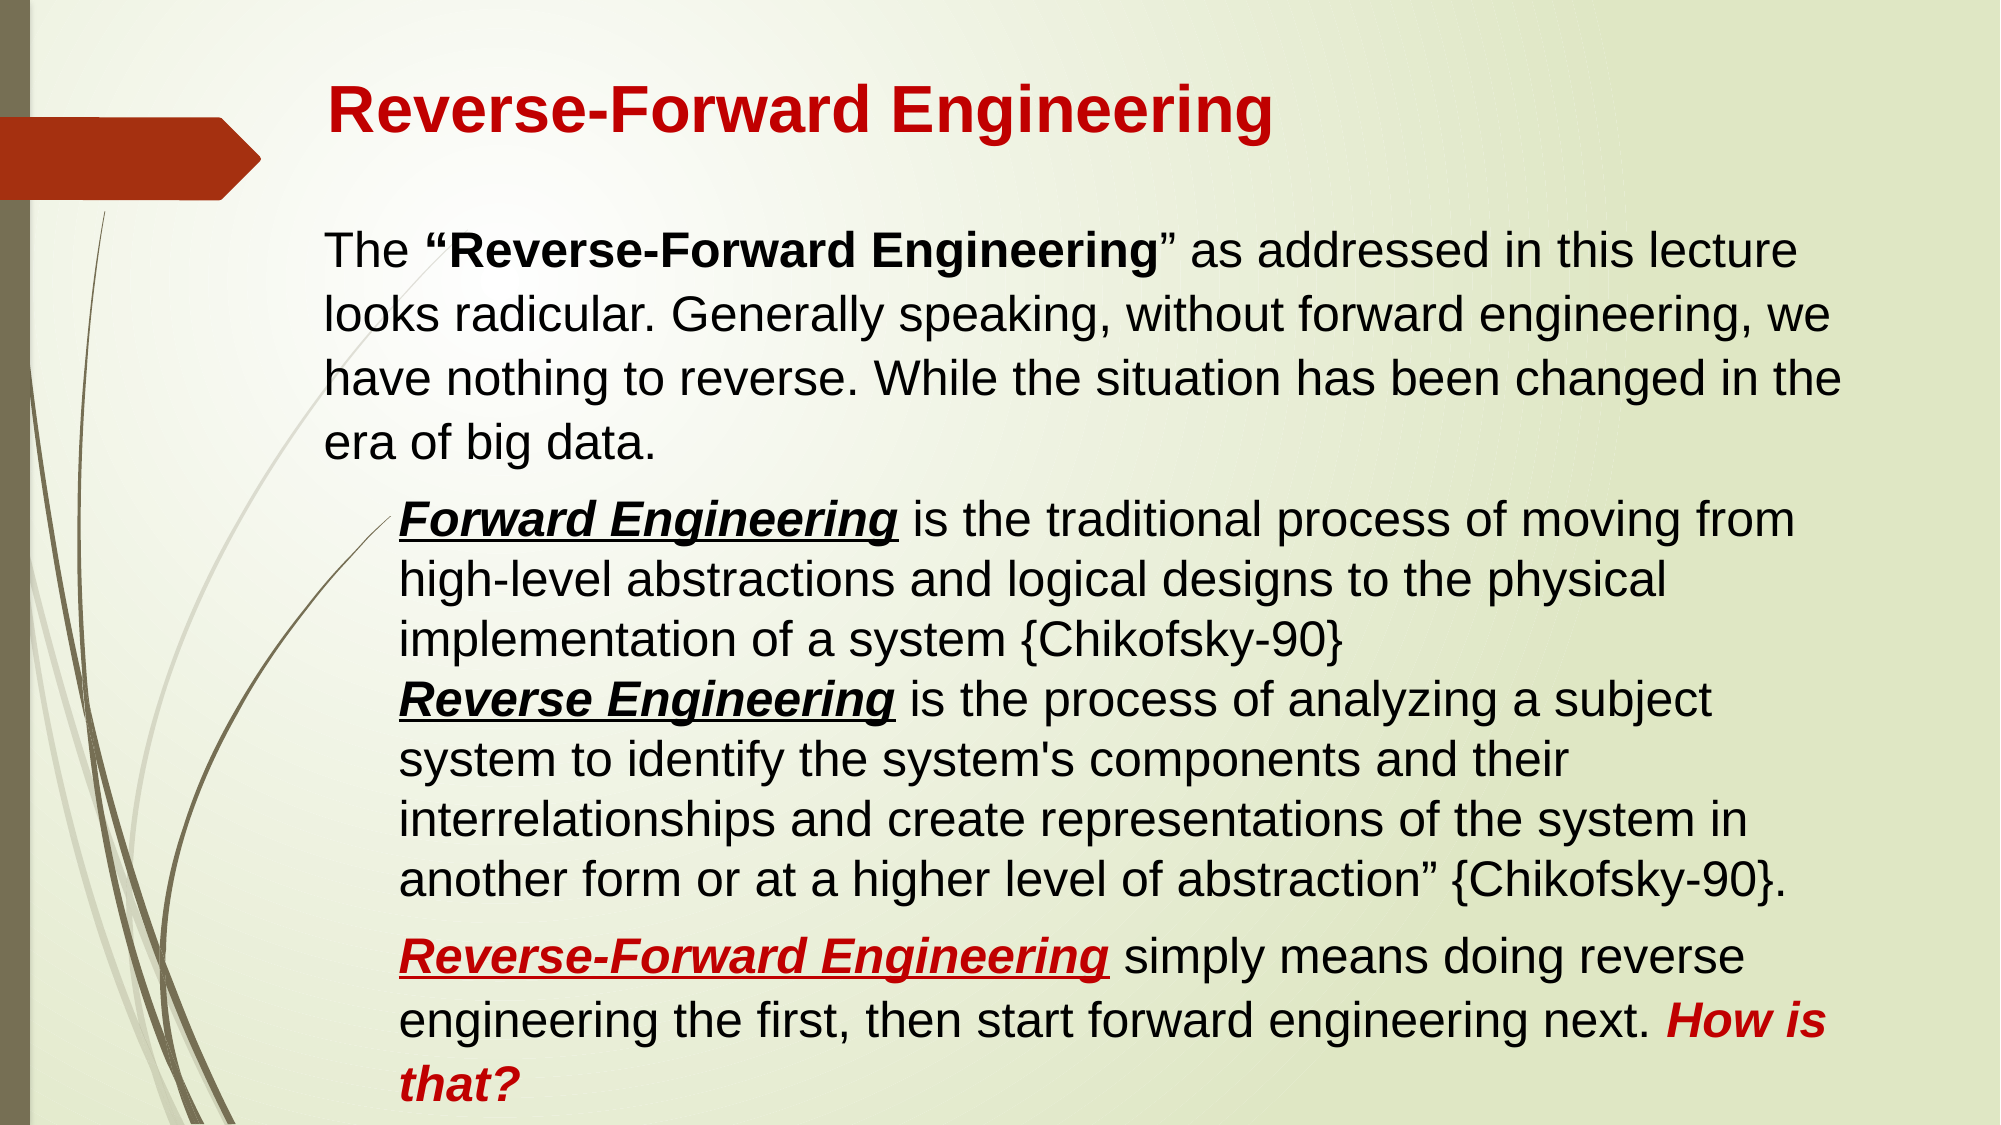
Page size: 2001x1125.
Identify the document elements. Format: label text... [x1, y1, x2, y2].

text_box Reverse-Forward Engineering [313, 58, 1292, 154]
text_box The “Reverse-Forward Engineering” as addressed in this lecture looks radicular. Generally speaking, without forward engineering, we have nothing to reverse. While the situation has been changed in the era of big data. Forward Engineering is the traditional process of moving from high-level abstractions and logical designs to the physical implementation of a system {Chikofsky-90} Reverse Engineering is the process of analyzing a subject system to identify the system's components and their interrelationships and create representations of the system in another form or at a higher level of abstraction” {Chikofsky-90}. Reverse-Forward Engineering simply means doing reverse engineering the first, then start forward engineering next. How is that? [308, 205, 1869, 1119]
